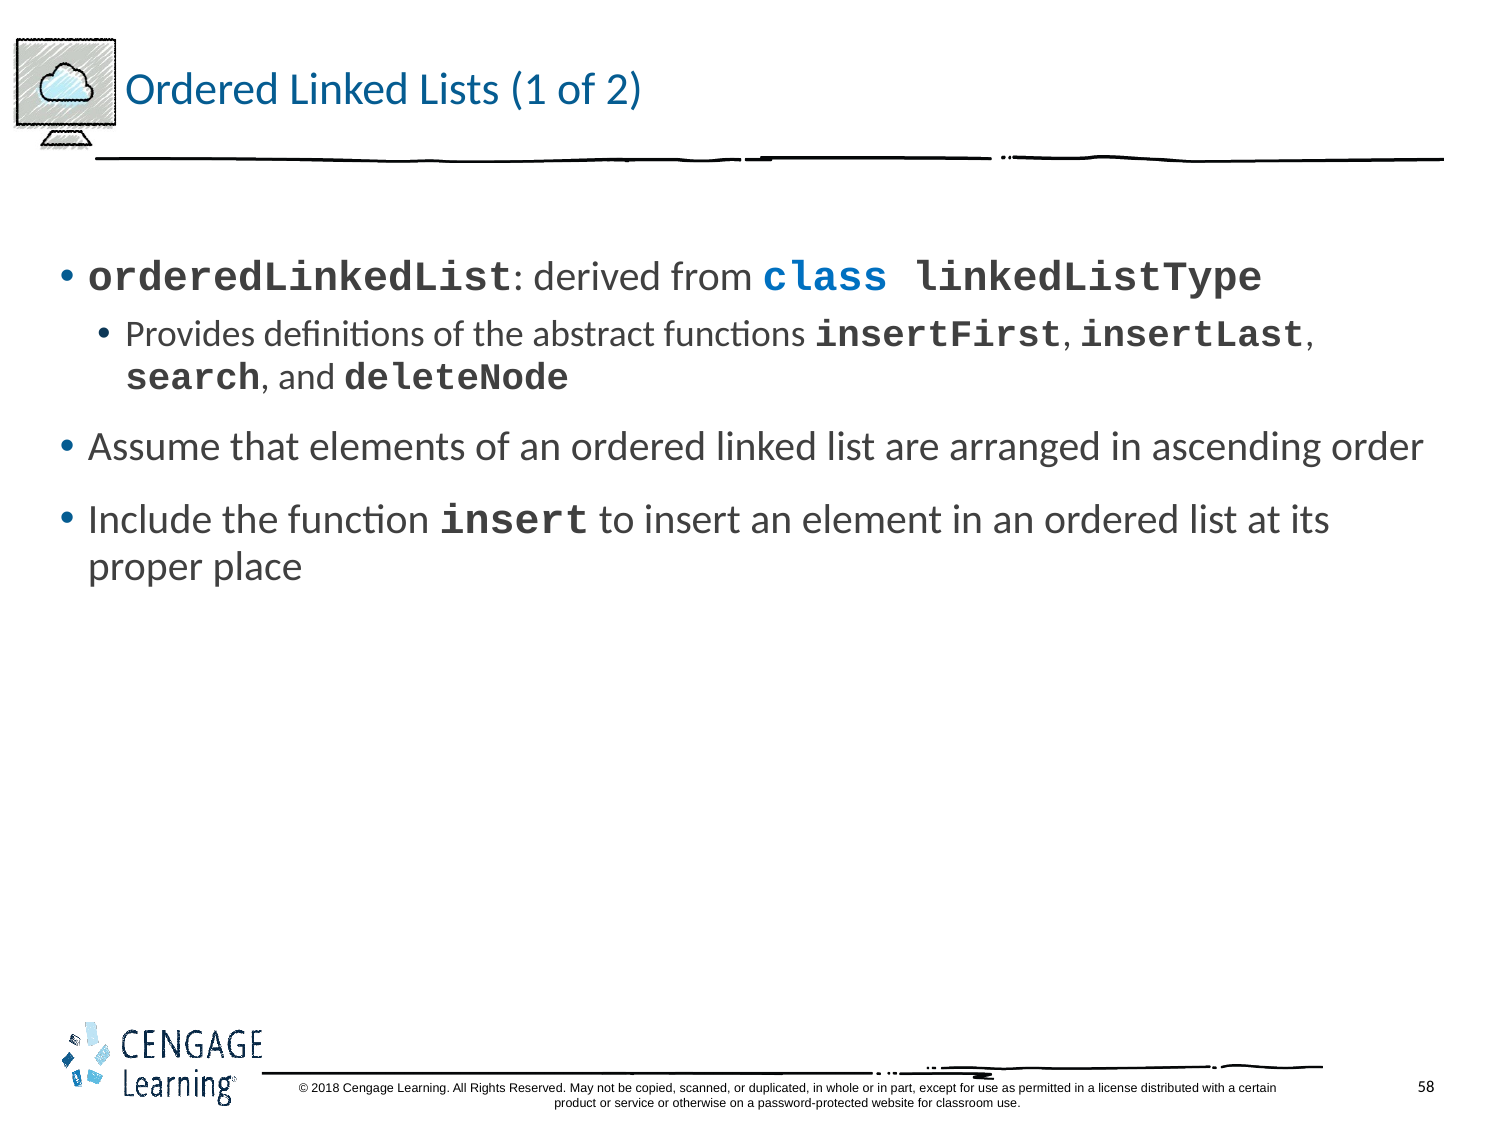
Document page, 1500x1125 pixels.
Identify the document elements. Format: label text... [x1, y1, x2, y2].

picture [95, 155, 1444, 163]
title Ordered Linked Lists (1 of 2) [125, 66, 1442, 116]
picture [62, 1022, 1323, 1106]
list orderedLinkedList: derived from class linkedListType Provides definitions of the abstract functions insertFirst, insertLast, search, and deleteNode Assume that elements of an ordered linked list are arranged in ascending order Include the function insert to insert an element in an ordered list at its proper place [59, 252, 1441, 594]
picture [12, 36, 117, 151]
